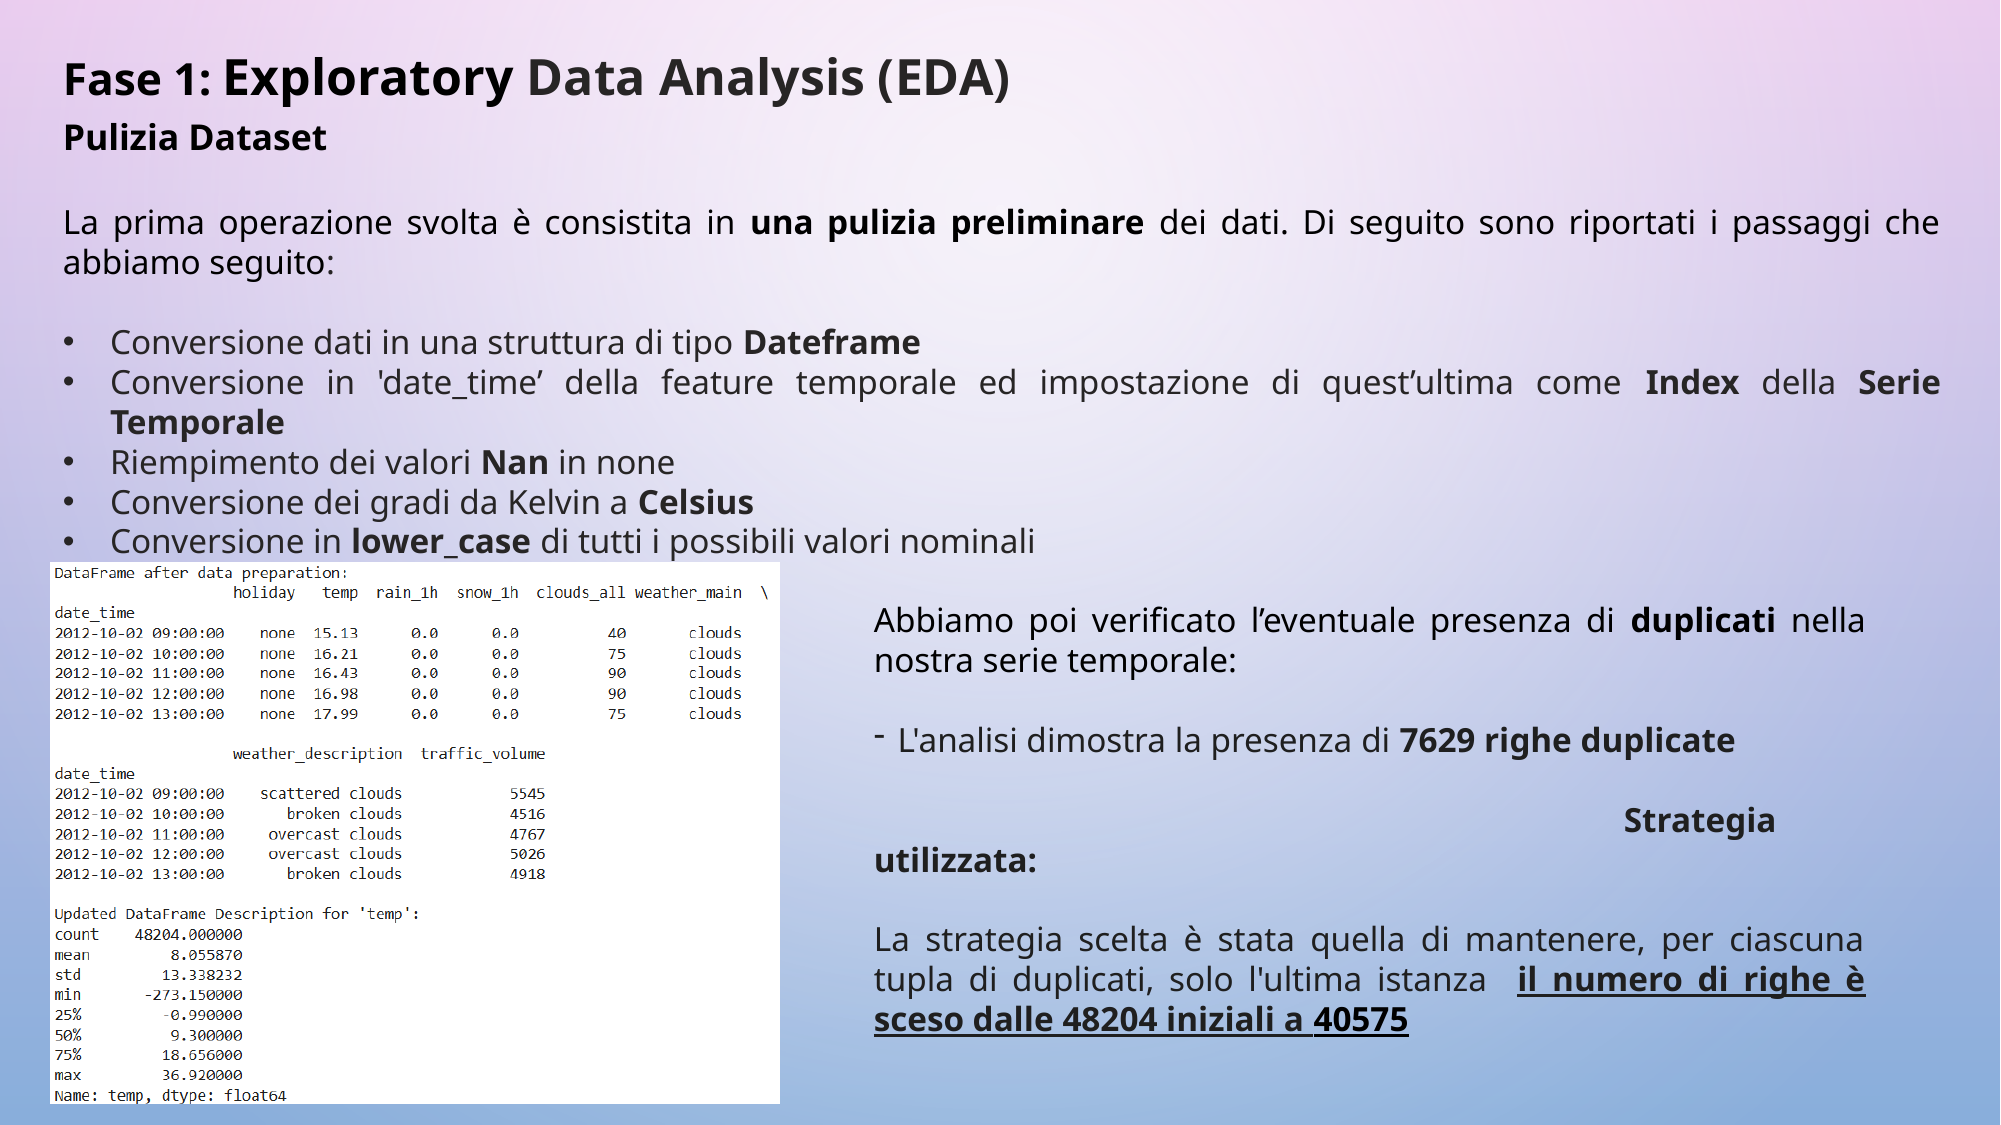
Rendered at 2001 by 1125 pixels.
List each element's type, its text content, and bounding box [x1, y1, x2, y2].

text_box Pulizia Dataset [63, 113, 874, 159]
text_box Fase 1: Exploratory Data Analysis (EDA) [63, 49, 943, 106]
text_box La prima operazione svolta è consistita in una pulizia preliminare dei dati. Di seguito sono riportati i passaggi che abbiamo seguito: Conversione dati in una struttura di tipo Dateframe Conversione in 'date_time’ della feature temporale ed impostazione di quest’ultima come Index della Serie Temporale Riempimento dei valori Nan in none Conversione dei gradi da Kelvin a Celsius Conversione in lower_case di tutti i possibili valori nominali Panoramica del Dataset dopo questa fase: [63, 201, 1942, 547]
picture [50, 562, 780, 1105]
text_box Confronto delle Performance [0, 0, 2000, 615]
